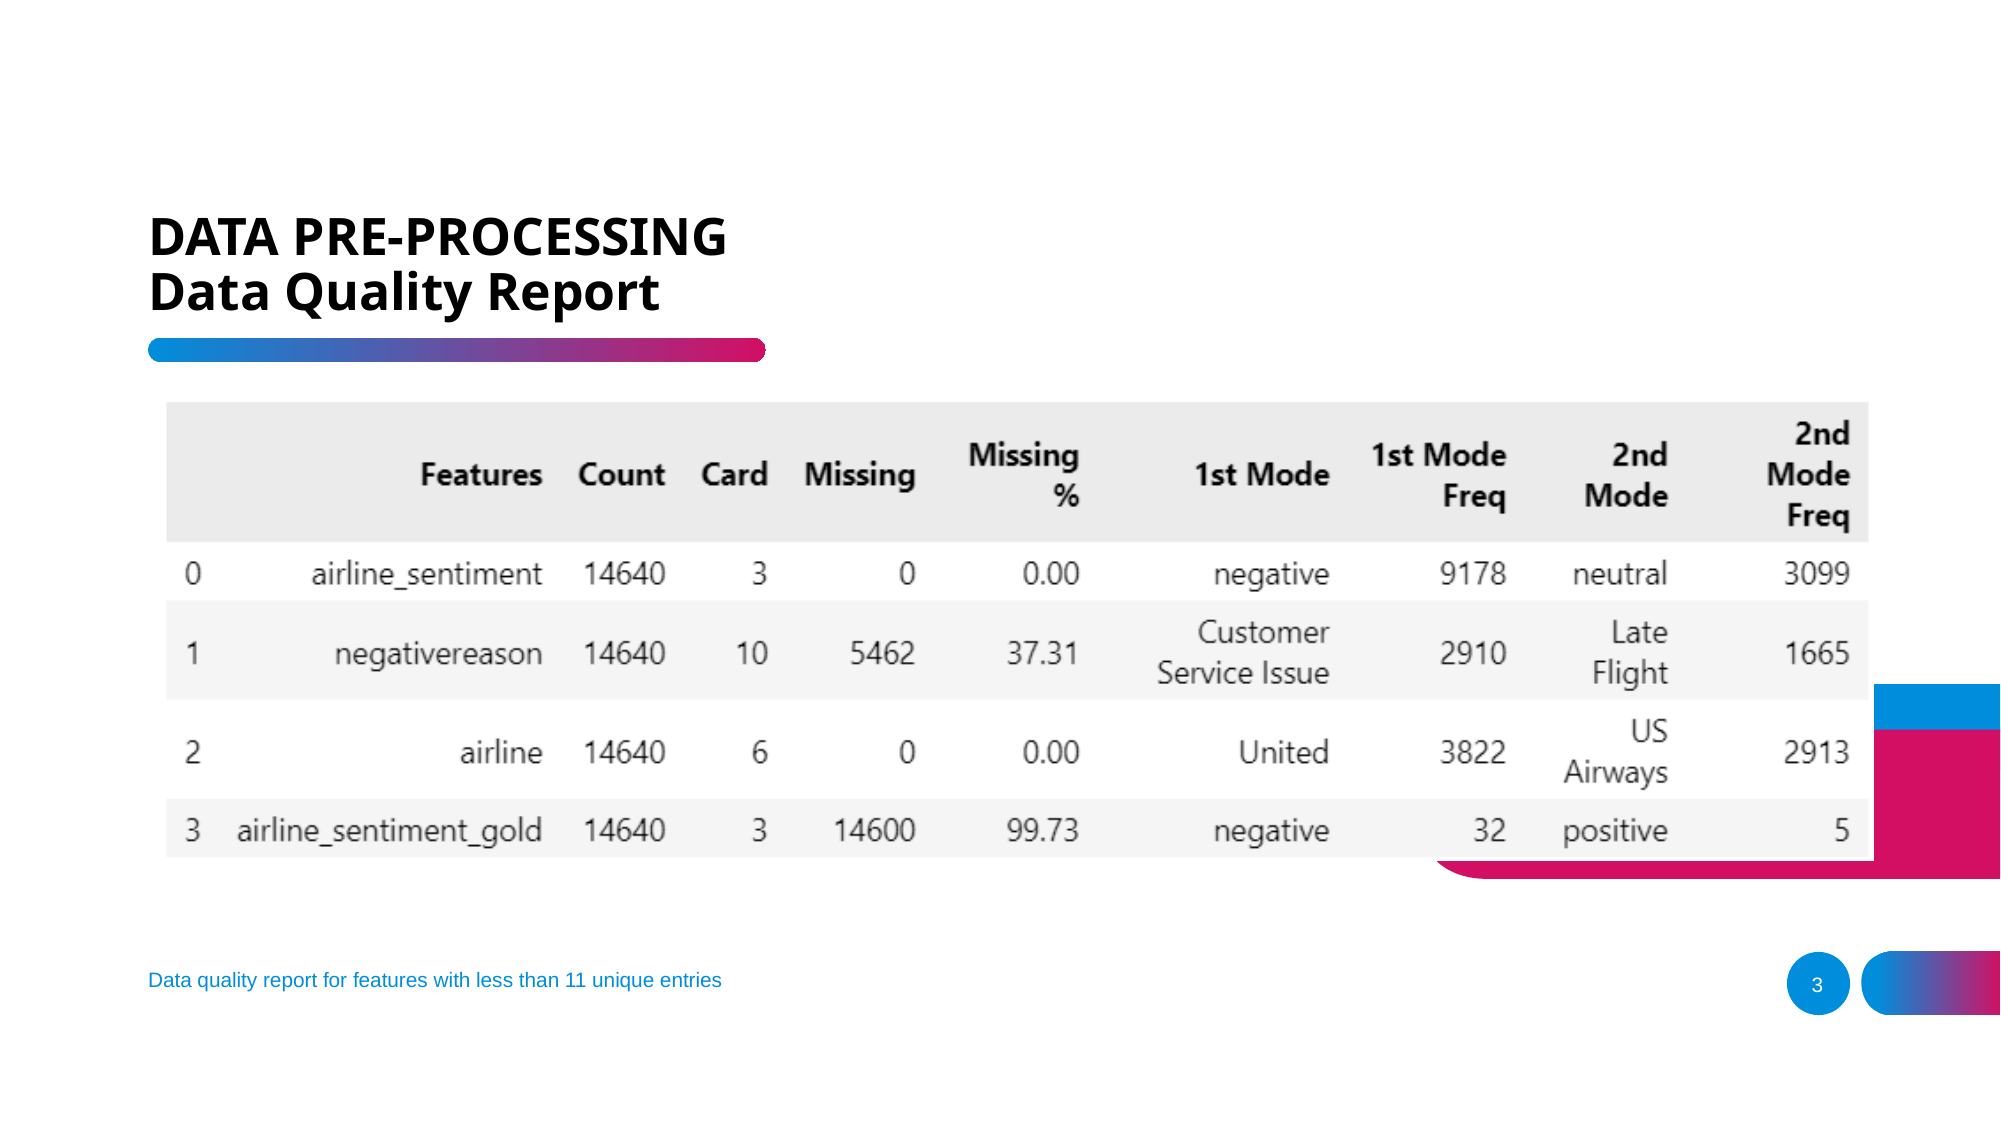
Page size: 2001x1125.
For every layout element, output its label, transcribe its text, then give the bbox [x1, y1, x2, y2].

footer Data quality report for features with less than 11 unique entries [133, 951, 802, 1007]
title DATA PRE-PROCESSING Data Quality Report [133, 202, 873, 331]
picture [165, 399, 1874, 861]
slide_number 3 [1772, 954, 1863, 1015]
